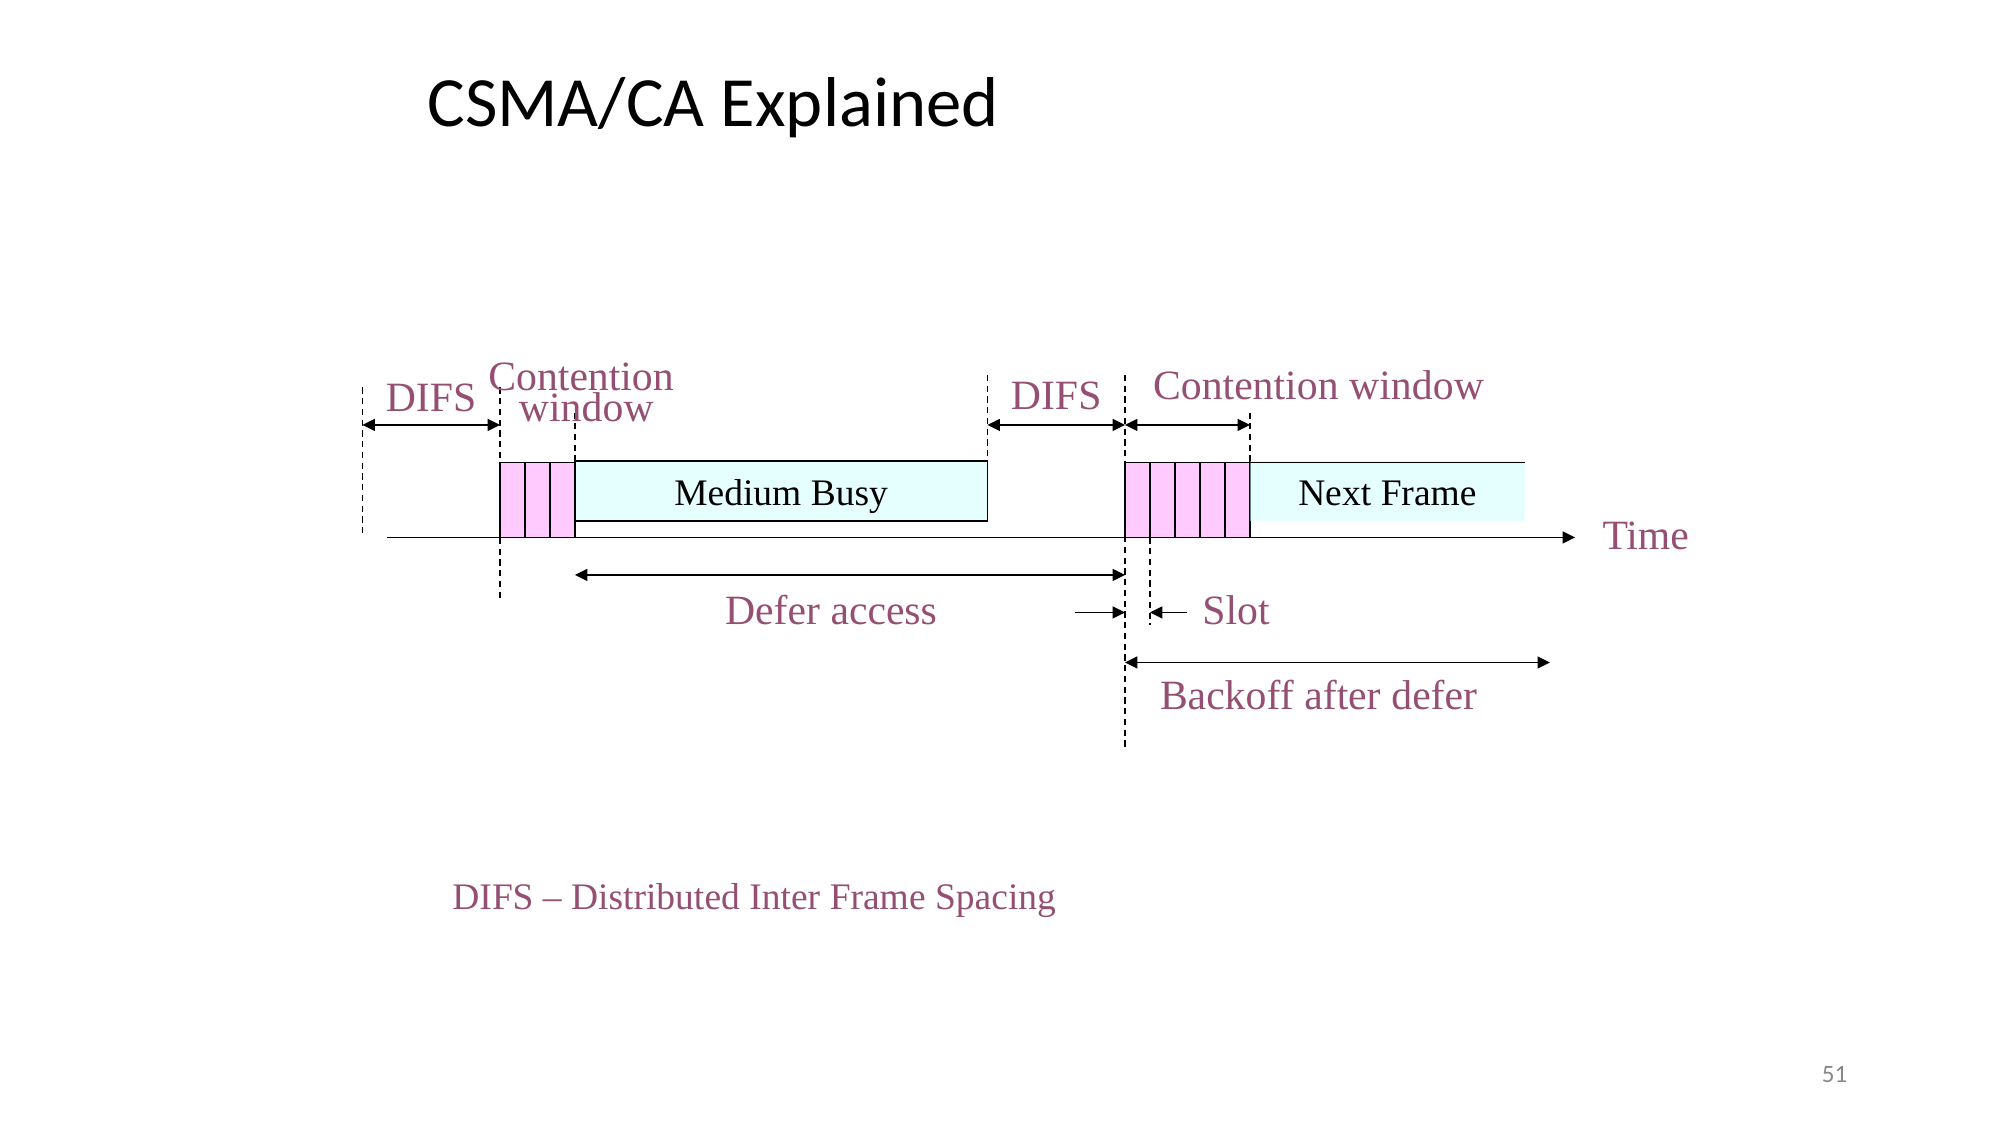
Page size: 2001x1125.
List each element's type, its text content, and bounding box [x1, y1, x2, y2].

text_box [1224, 462, 1250, 536]
slide_number 51 [1412, 1042, 1863, 1103]
text_box Next Frame [1250, 468, 1525, 521]
text_box [1201, 462, 1224, 536]
text_box Defer access [637, 584, 1025, 640]
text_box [362, 362, 501, 601]
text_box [499, 462, 576, 538]
text_box Time [1587, 500, 1713, 565]
text_box Medium Busy [579, 460, 988, 521]
text_box DIFS [987, 359, 1124, 424]
text_box Slot [1187, 575, 1288, 640]
text_box Contention window [1124, 350, 1513, 415]
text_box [1124, 462, 1201, 538]
text_box Contention window [504, 375, 775, 431]
title CSMA/CA Explained [412, 58, 1691, 150]
text_box Backoff after defer [1129, 671, 1513, 725]
text_box DIFS – Distributed Inter Frame Spacing [437, 864, 1175, 925]
